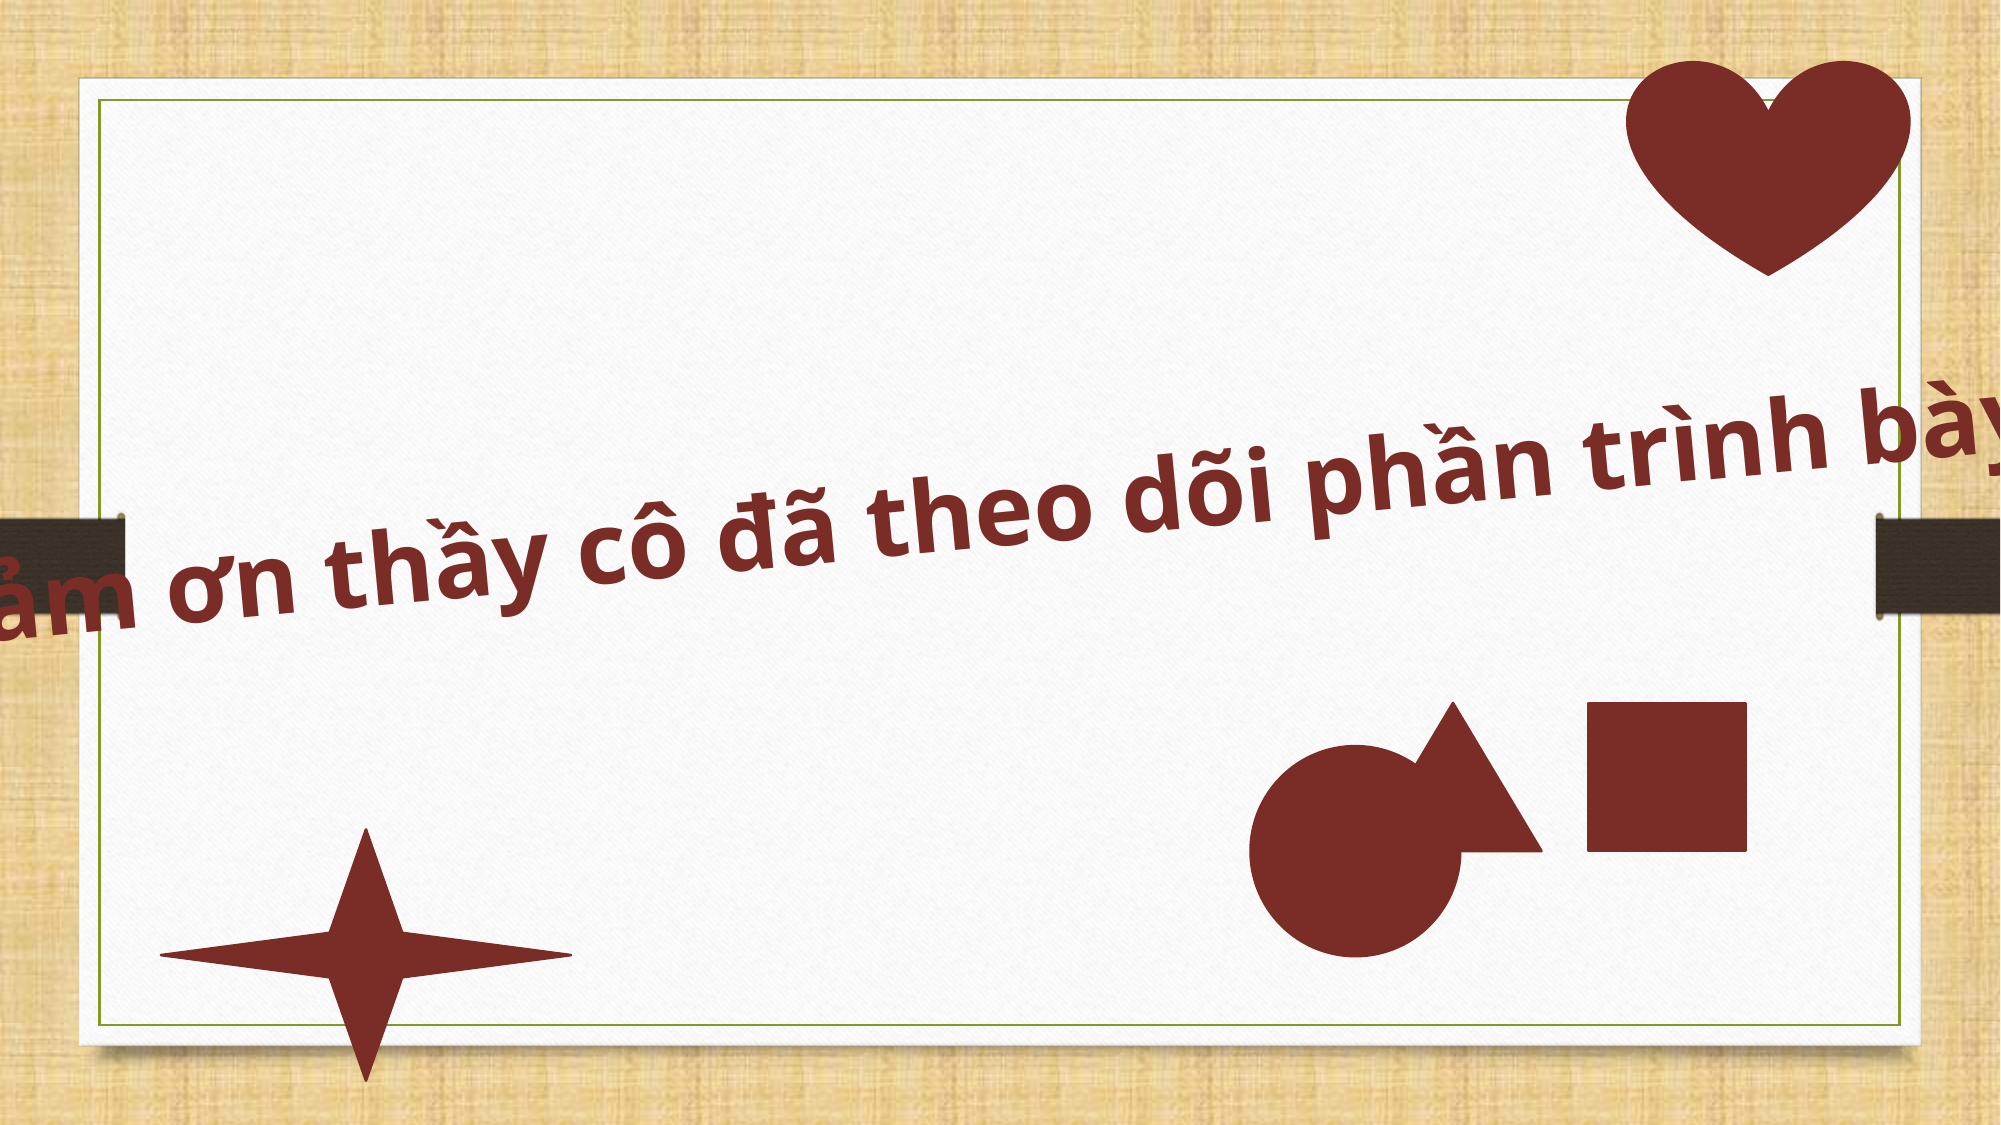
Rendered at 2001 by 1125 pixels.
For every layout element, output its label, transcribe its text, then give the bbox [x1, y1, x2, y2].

picture [0, 0, 2001, 1125]
text_box [1587, 702, 1747, 852]
text_box Cảm ơn thầy cô đã theo dõi phần trình bày!! [0, 341, 2000, 669]
text_box [1415, 701, 1543, 853]
text_box [159, 828, 573, 1083]
text_box [1249, 744, 1462, 958]
picture [1764, 101, 1772, 109]
text_box [1626, 60, 1911, 276]
